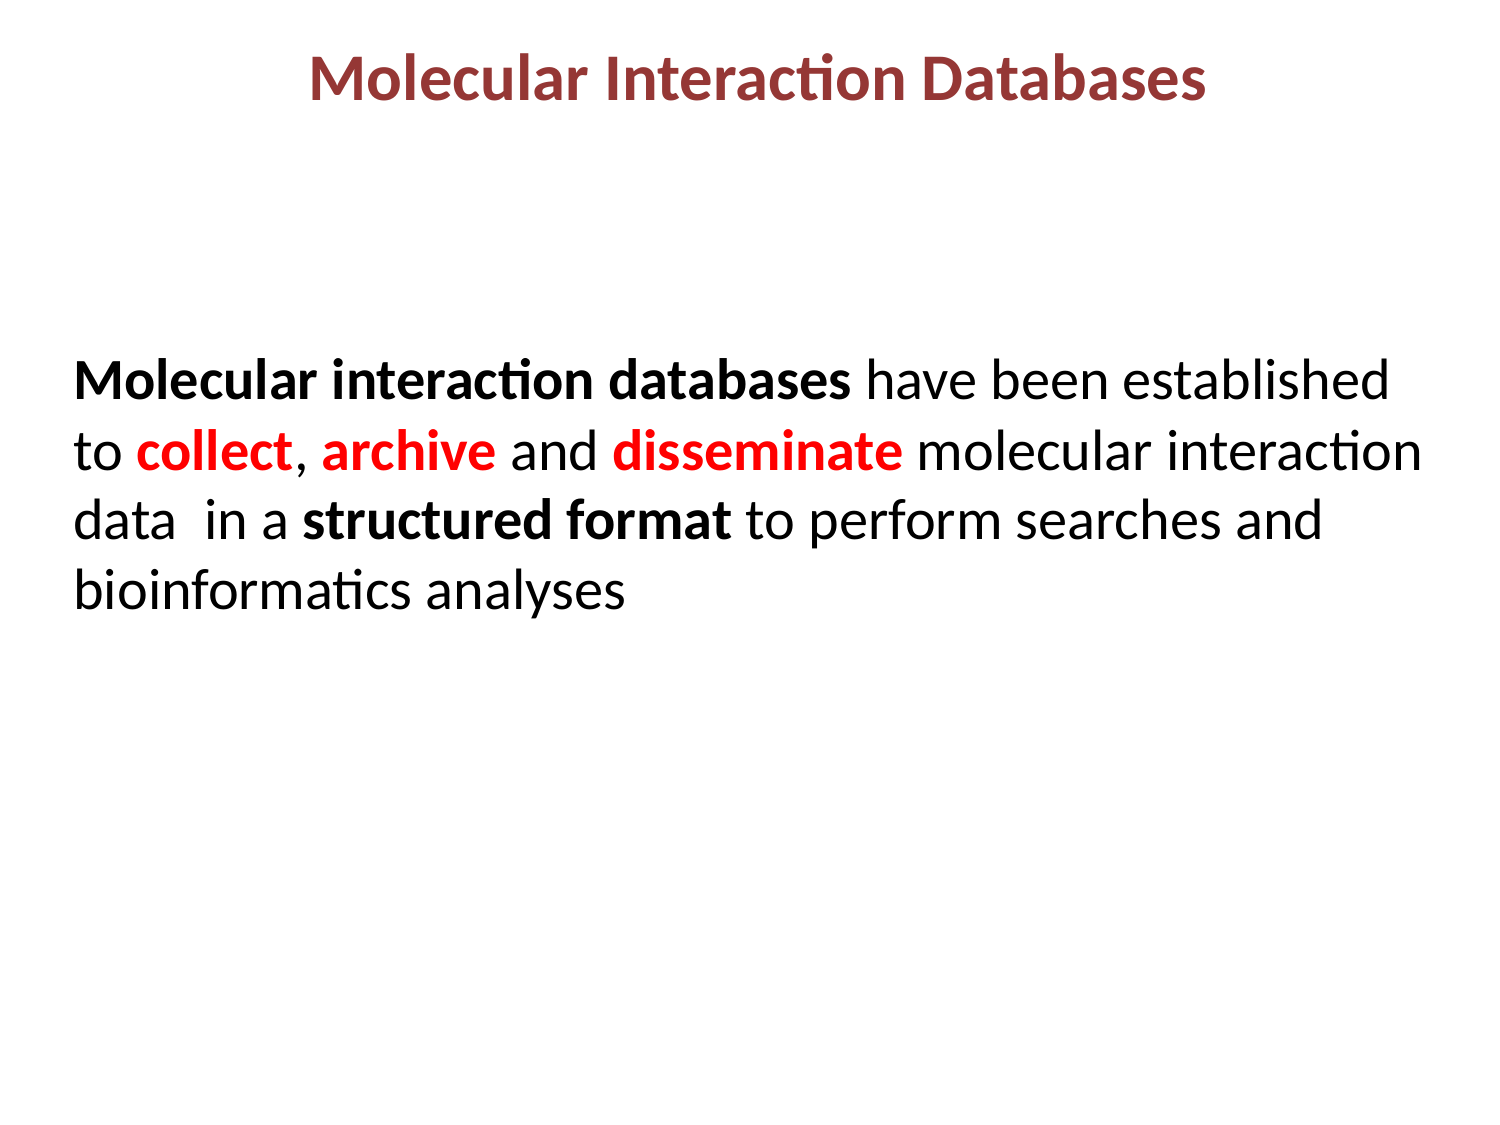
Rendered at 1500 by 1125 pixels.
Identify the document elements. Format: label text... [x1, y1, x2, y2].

text_box Molecular Interaction Databases [293, 26, 1224, 122]
text_box Molecular interaction databases have been established to collect, archive and disseminate molecular interaction data in a structured format to perform searches and bioinformatics analyses [58, 334, 1459, 699]
